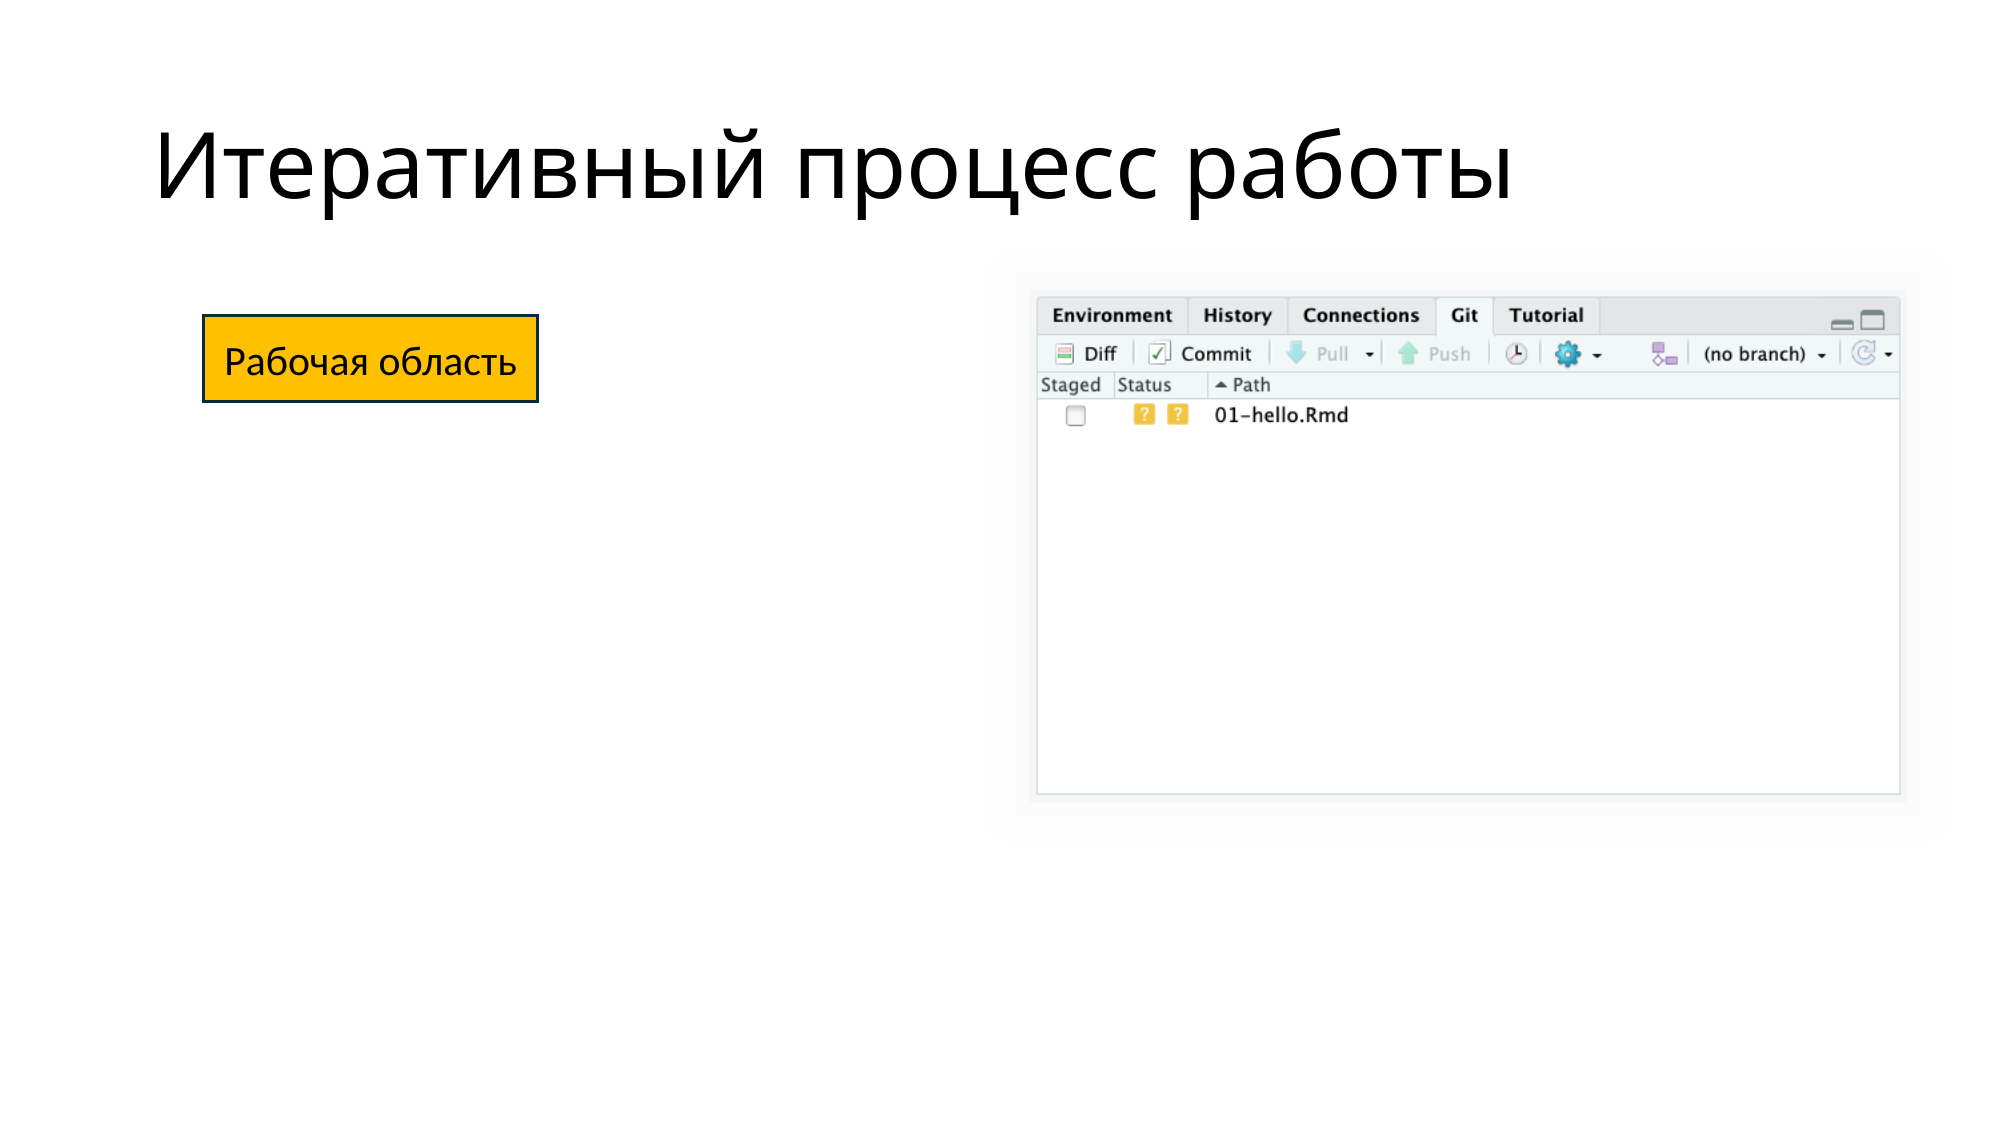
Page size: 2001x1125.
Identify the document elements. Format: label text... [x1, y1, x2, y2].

picture [1029, 290, 1906, 804]
text_box Рабочая область [202, 314, 539, 403]
title Итеративный процесс работы [137, 59, 1863, 278]
